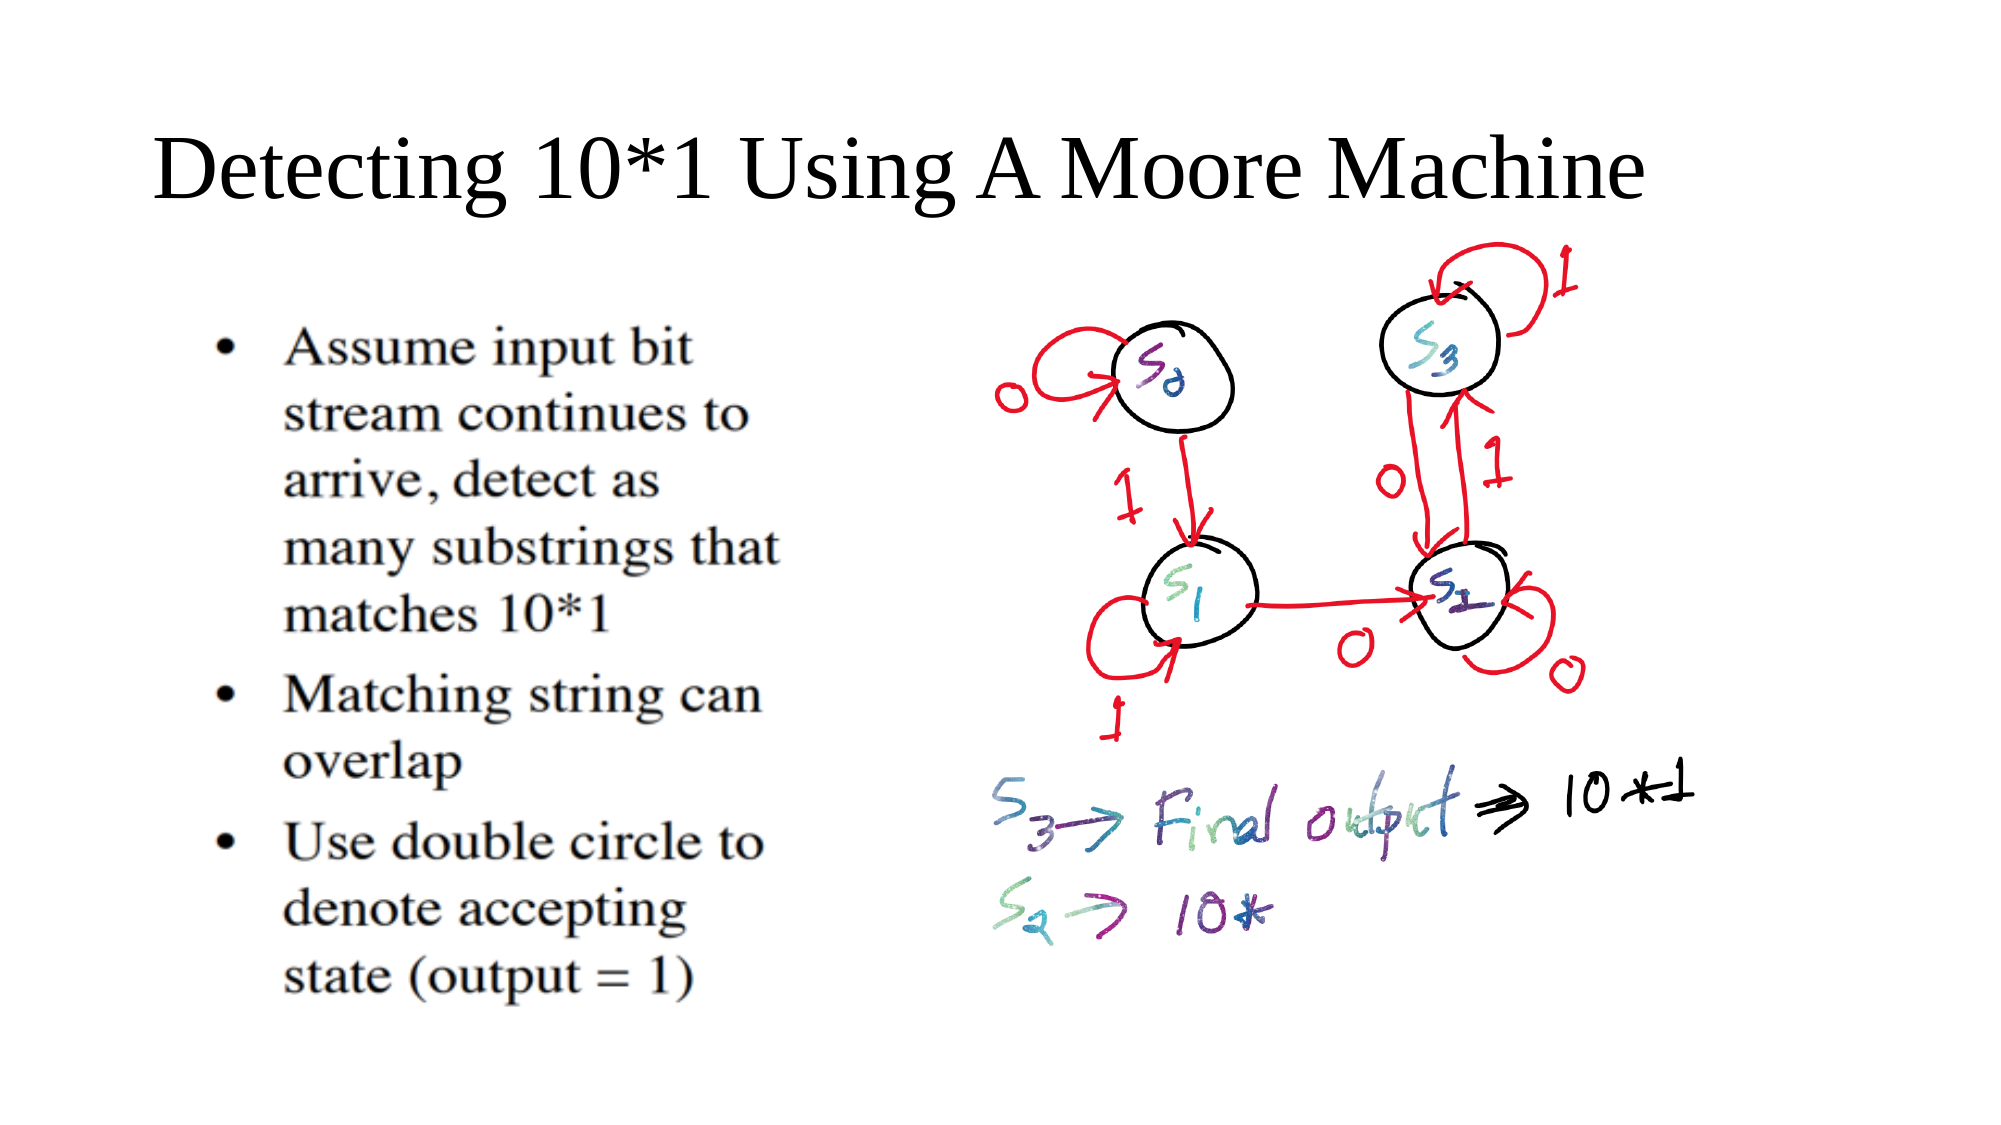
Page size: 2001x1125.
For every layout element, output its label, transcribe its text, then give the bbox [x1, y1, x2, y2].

title Detecting 10*1 Using A Moore Machine [137, 59, 1863, 278]
picture [194, 277, 794, 1023]
picture [941, 236, 1696, 948]
